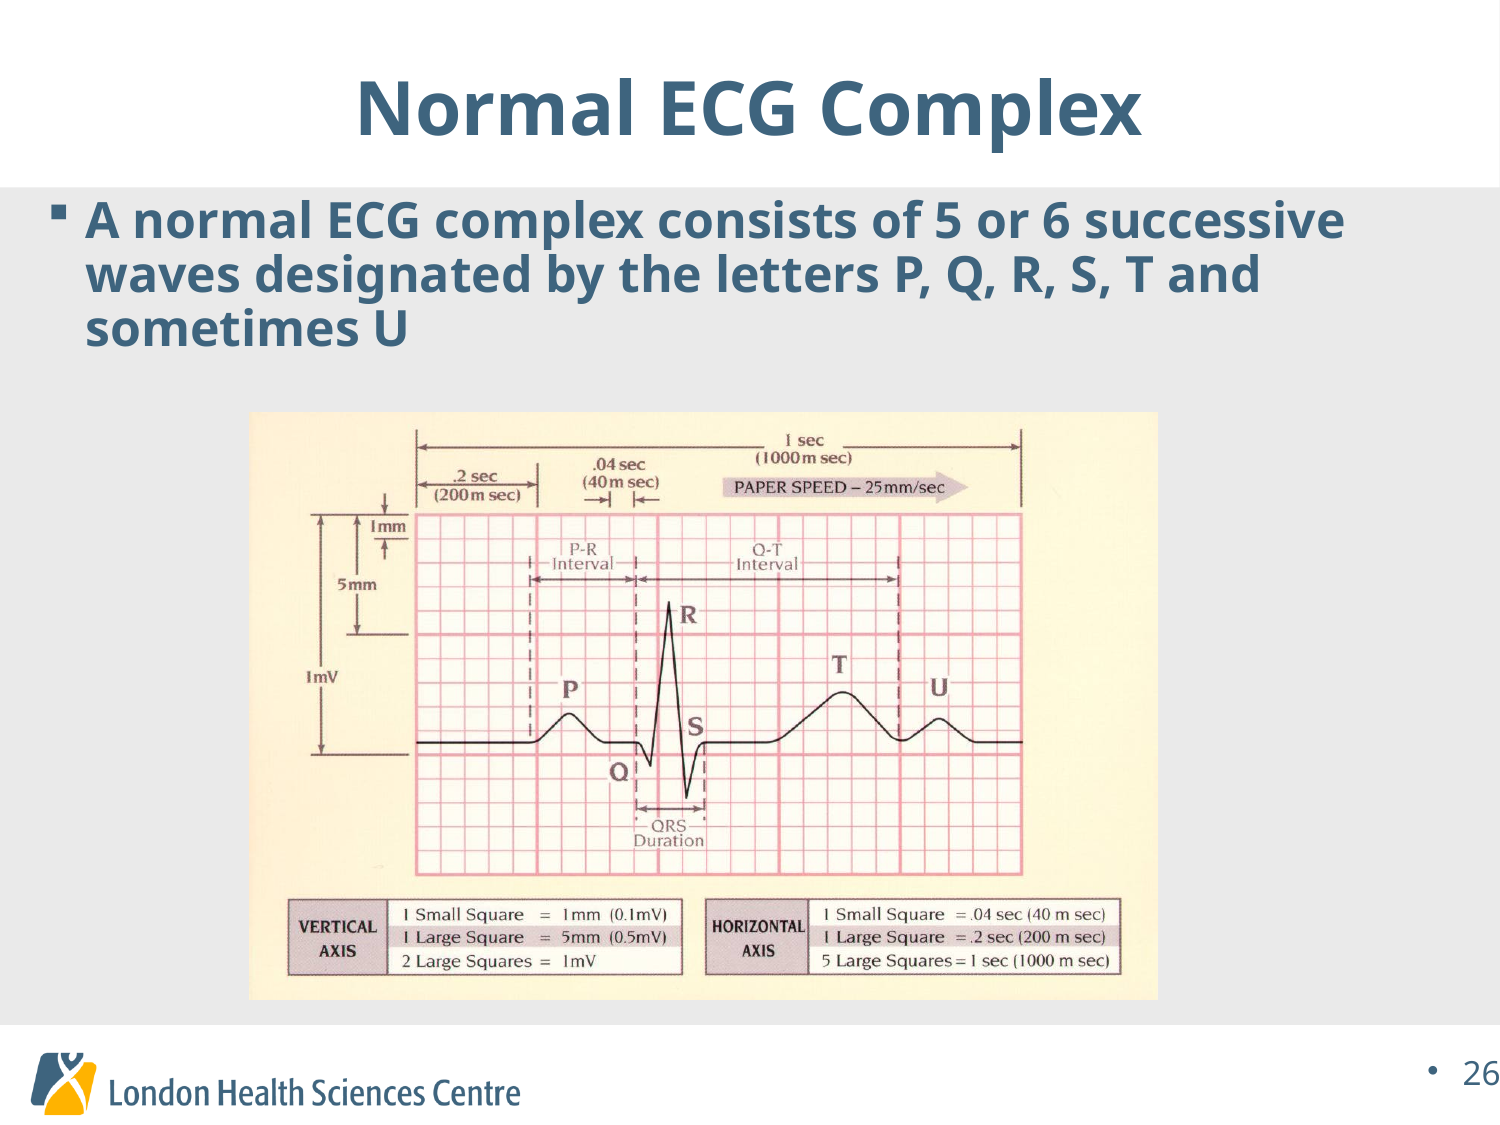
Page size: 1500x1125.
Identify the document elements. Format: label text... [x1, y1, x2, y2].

picture [249, 412, 1159, 1001]
list A normal ECG complex consists of 5 or 6 successive waves designated by the letters P, Q, R, S, T and sometimes U [32, 187, 1438, 375]
title Normal ECG Complex [0, 0, 1500, 188]
picture [12, 1034, 538, 1122]
